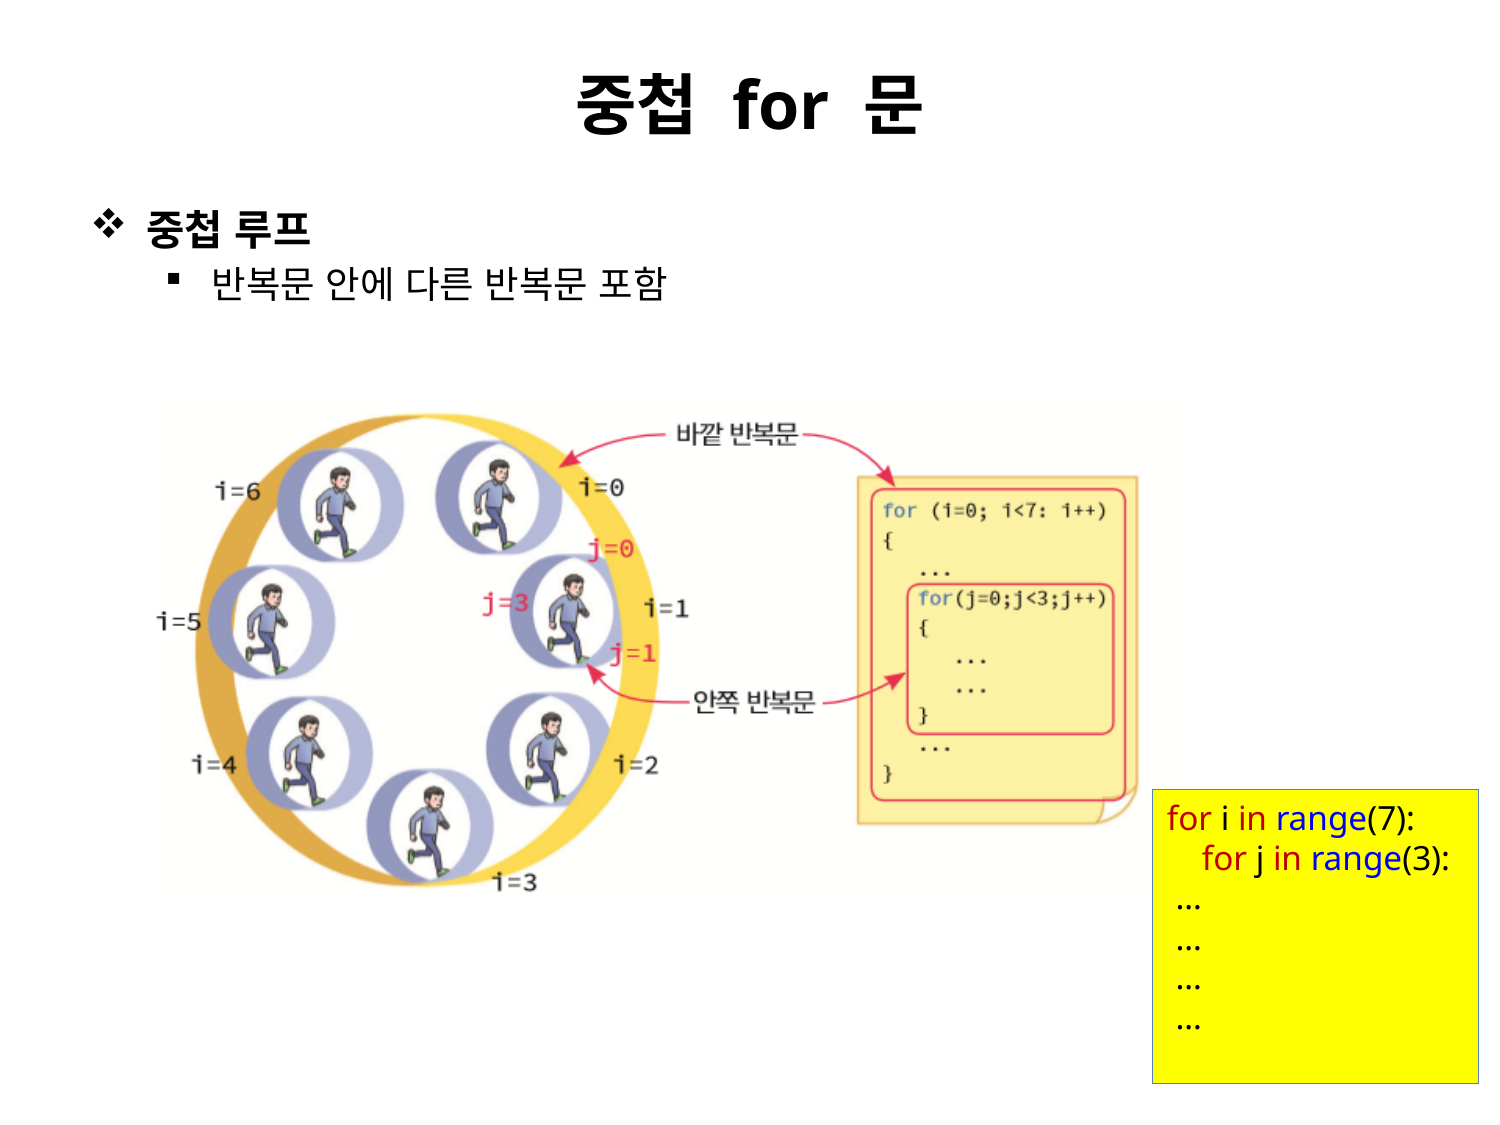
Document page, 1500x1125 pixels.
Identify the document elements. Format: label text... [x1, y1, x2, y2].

text_box for i in range(7): for j in range(3): … … … … [1152, 789, 1479, 1084]
list 중첩 루프 반복문 안에 다른 반복문 포함 [75, 196, 1425, 1071]
title 중첩 for 문 [75, 45, 1425, 161]
picture [113, 363, 1206, 939]
